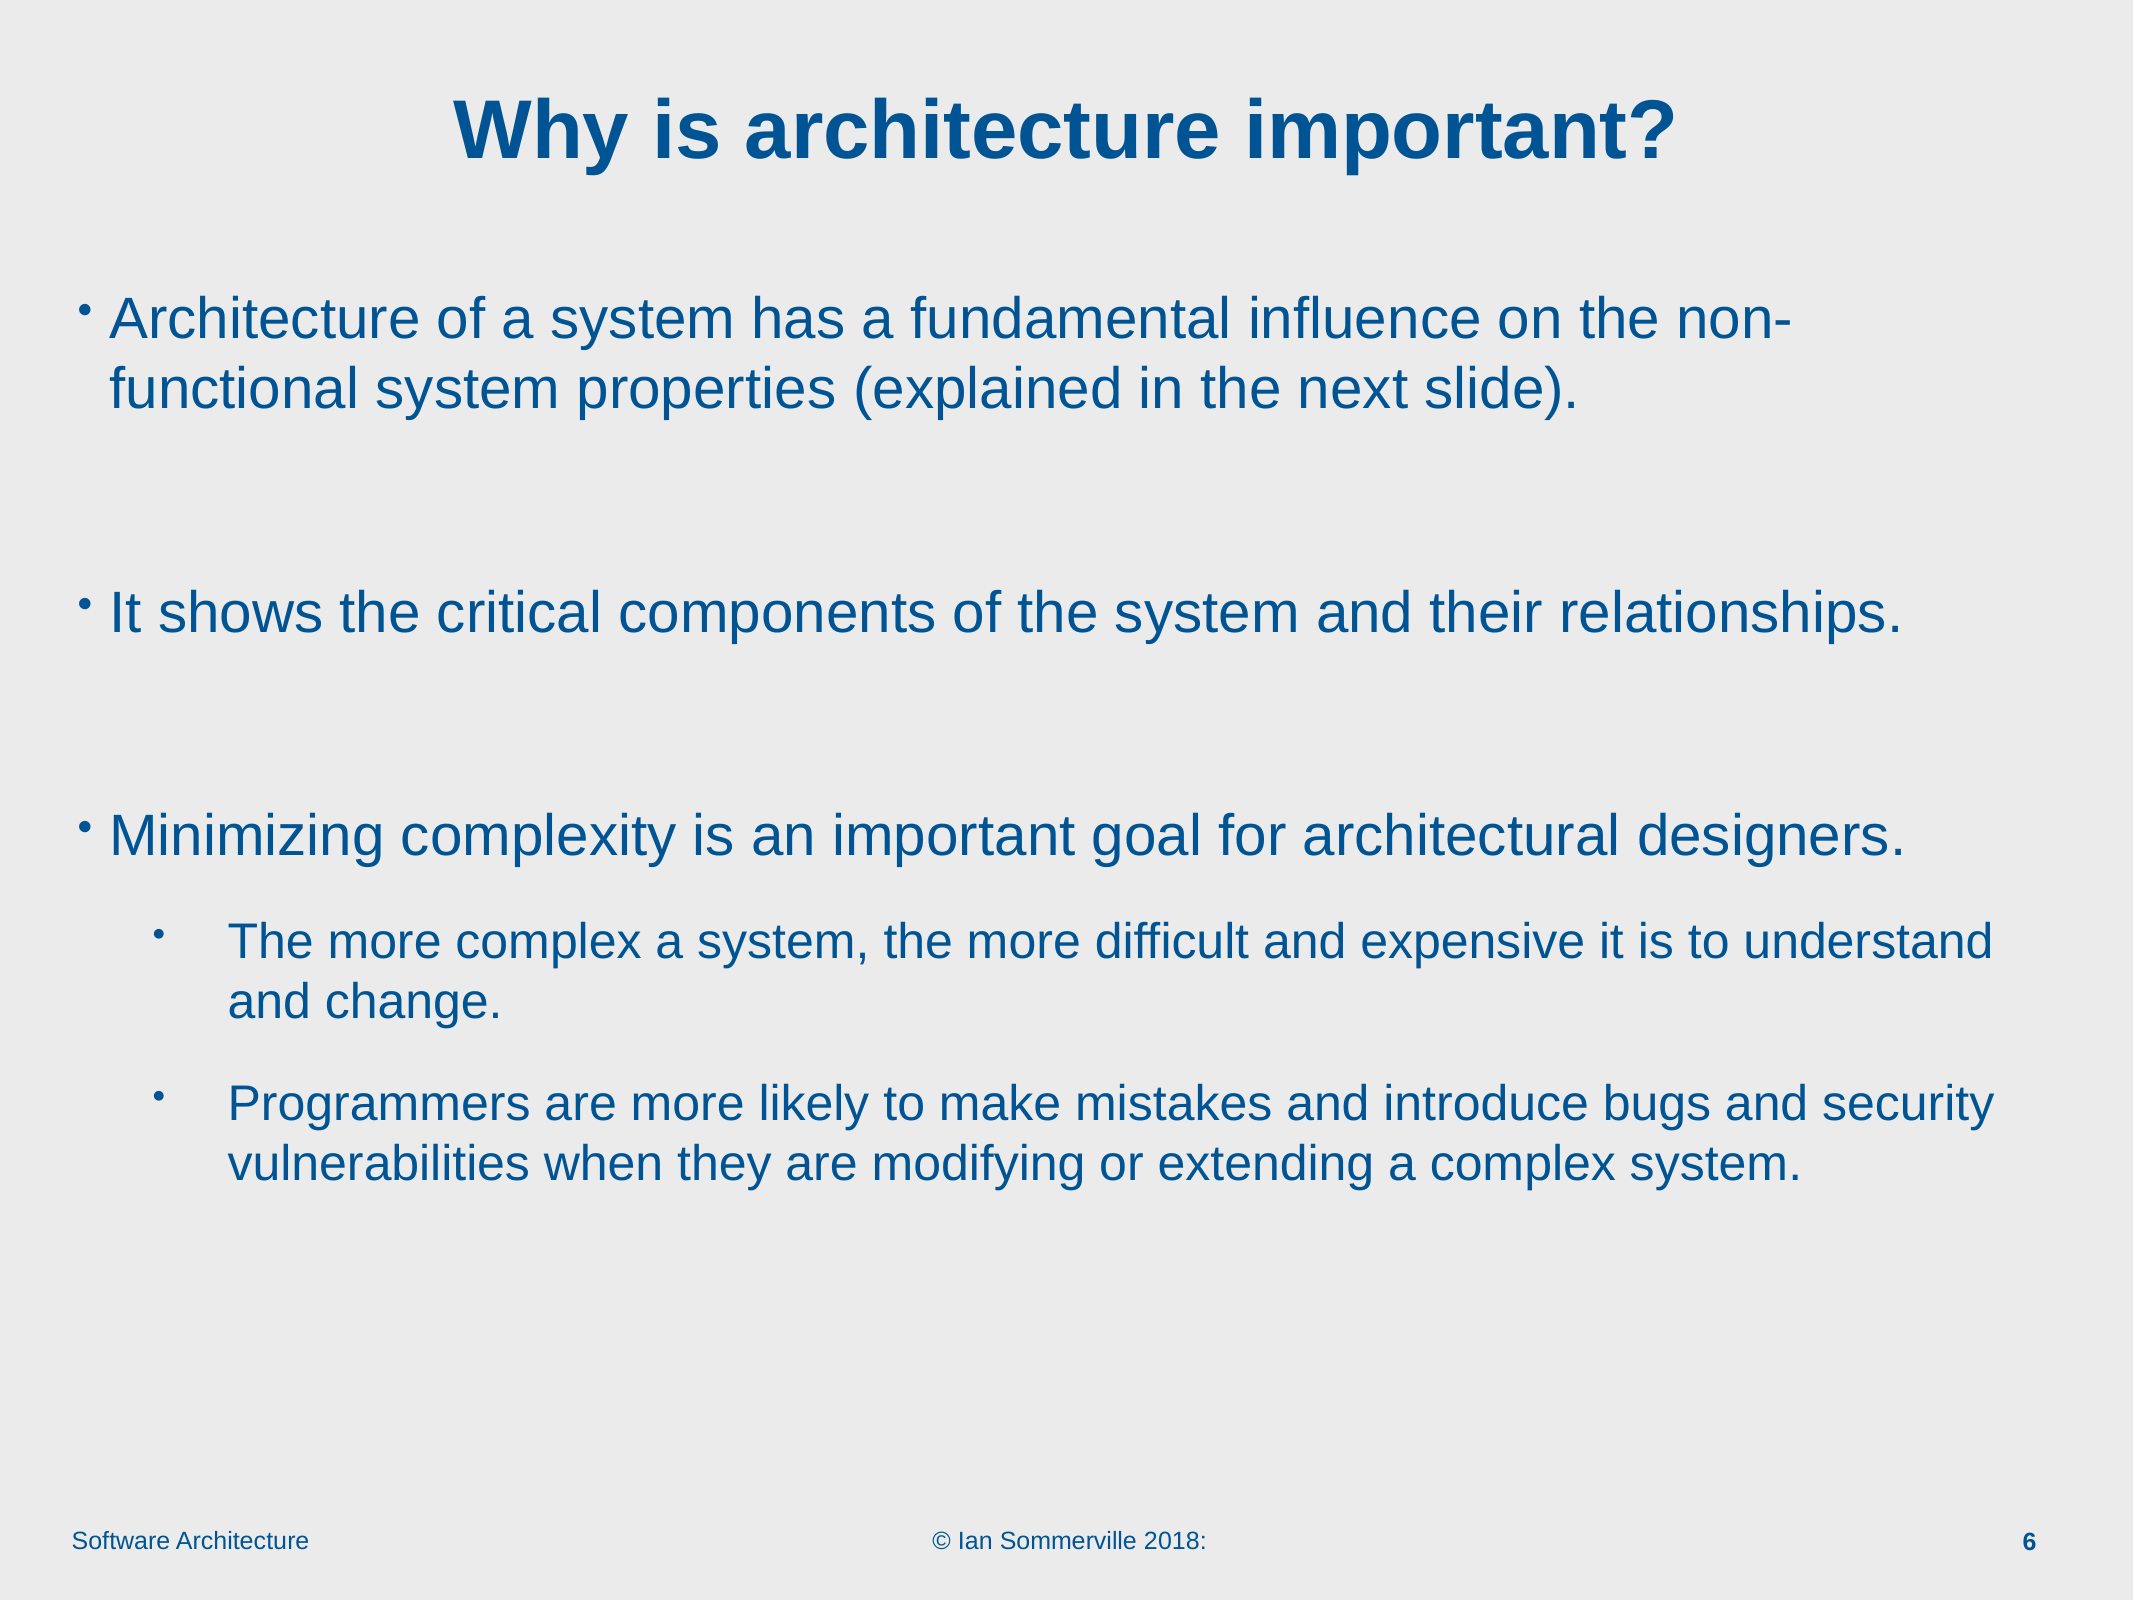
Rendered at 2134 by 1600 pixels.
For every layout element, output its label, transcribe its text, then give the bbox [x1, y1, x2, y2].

list Architecture of a system has a fundamental influence on the non-functional system properties (explained in the next slide). It shows the critical components of the system and their relationships. Minimizing complexity is an important goal for architectural designers. The more complex a system, the more difficult and expensive it is to understand and change. Programmers are more likely to make mistakes and introduce bugs and security vulnerabilities when they are modifying or extending a complex system. [68, 271, 2016, 1454]
title Why is architecture important? [80, 66, 2053, 248]
slide_number 6 [2011, 1516, 2046, 1563]
